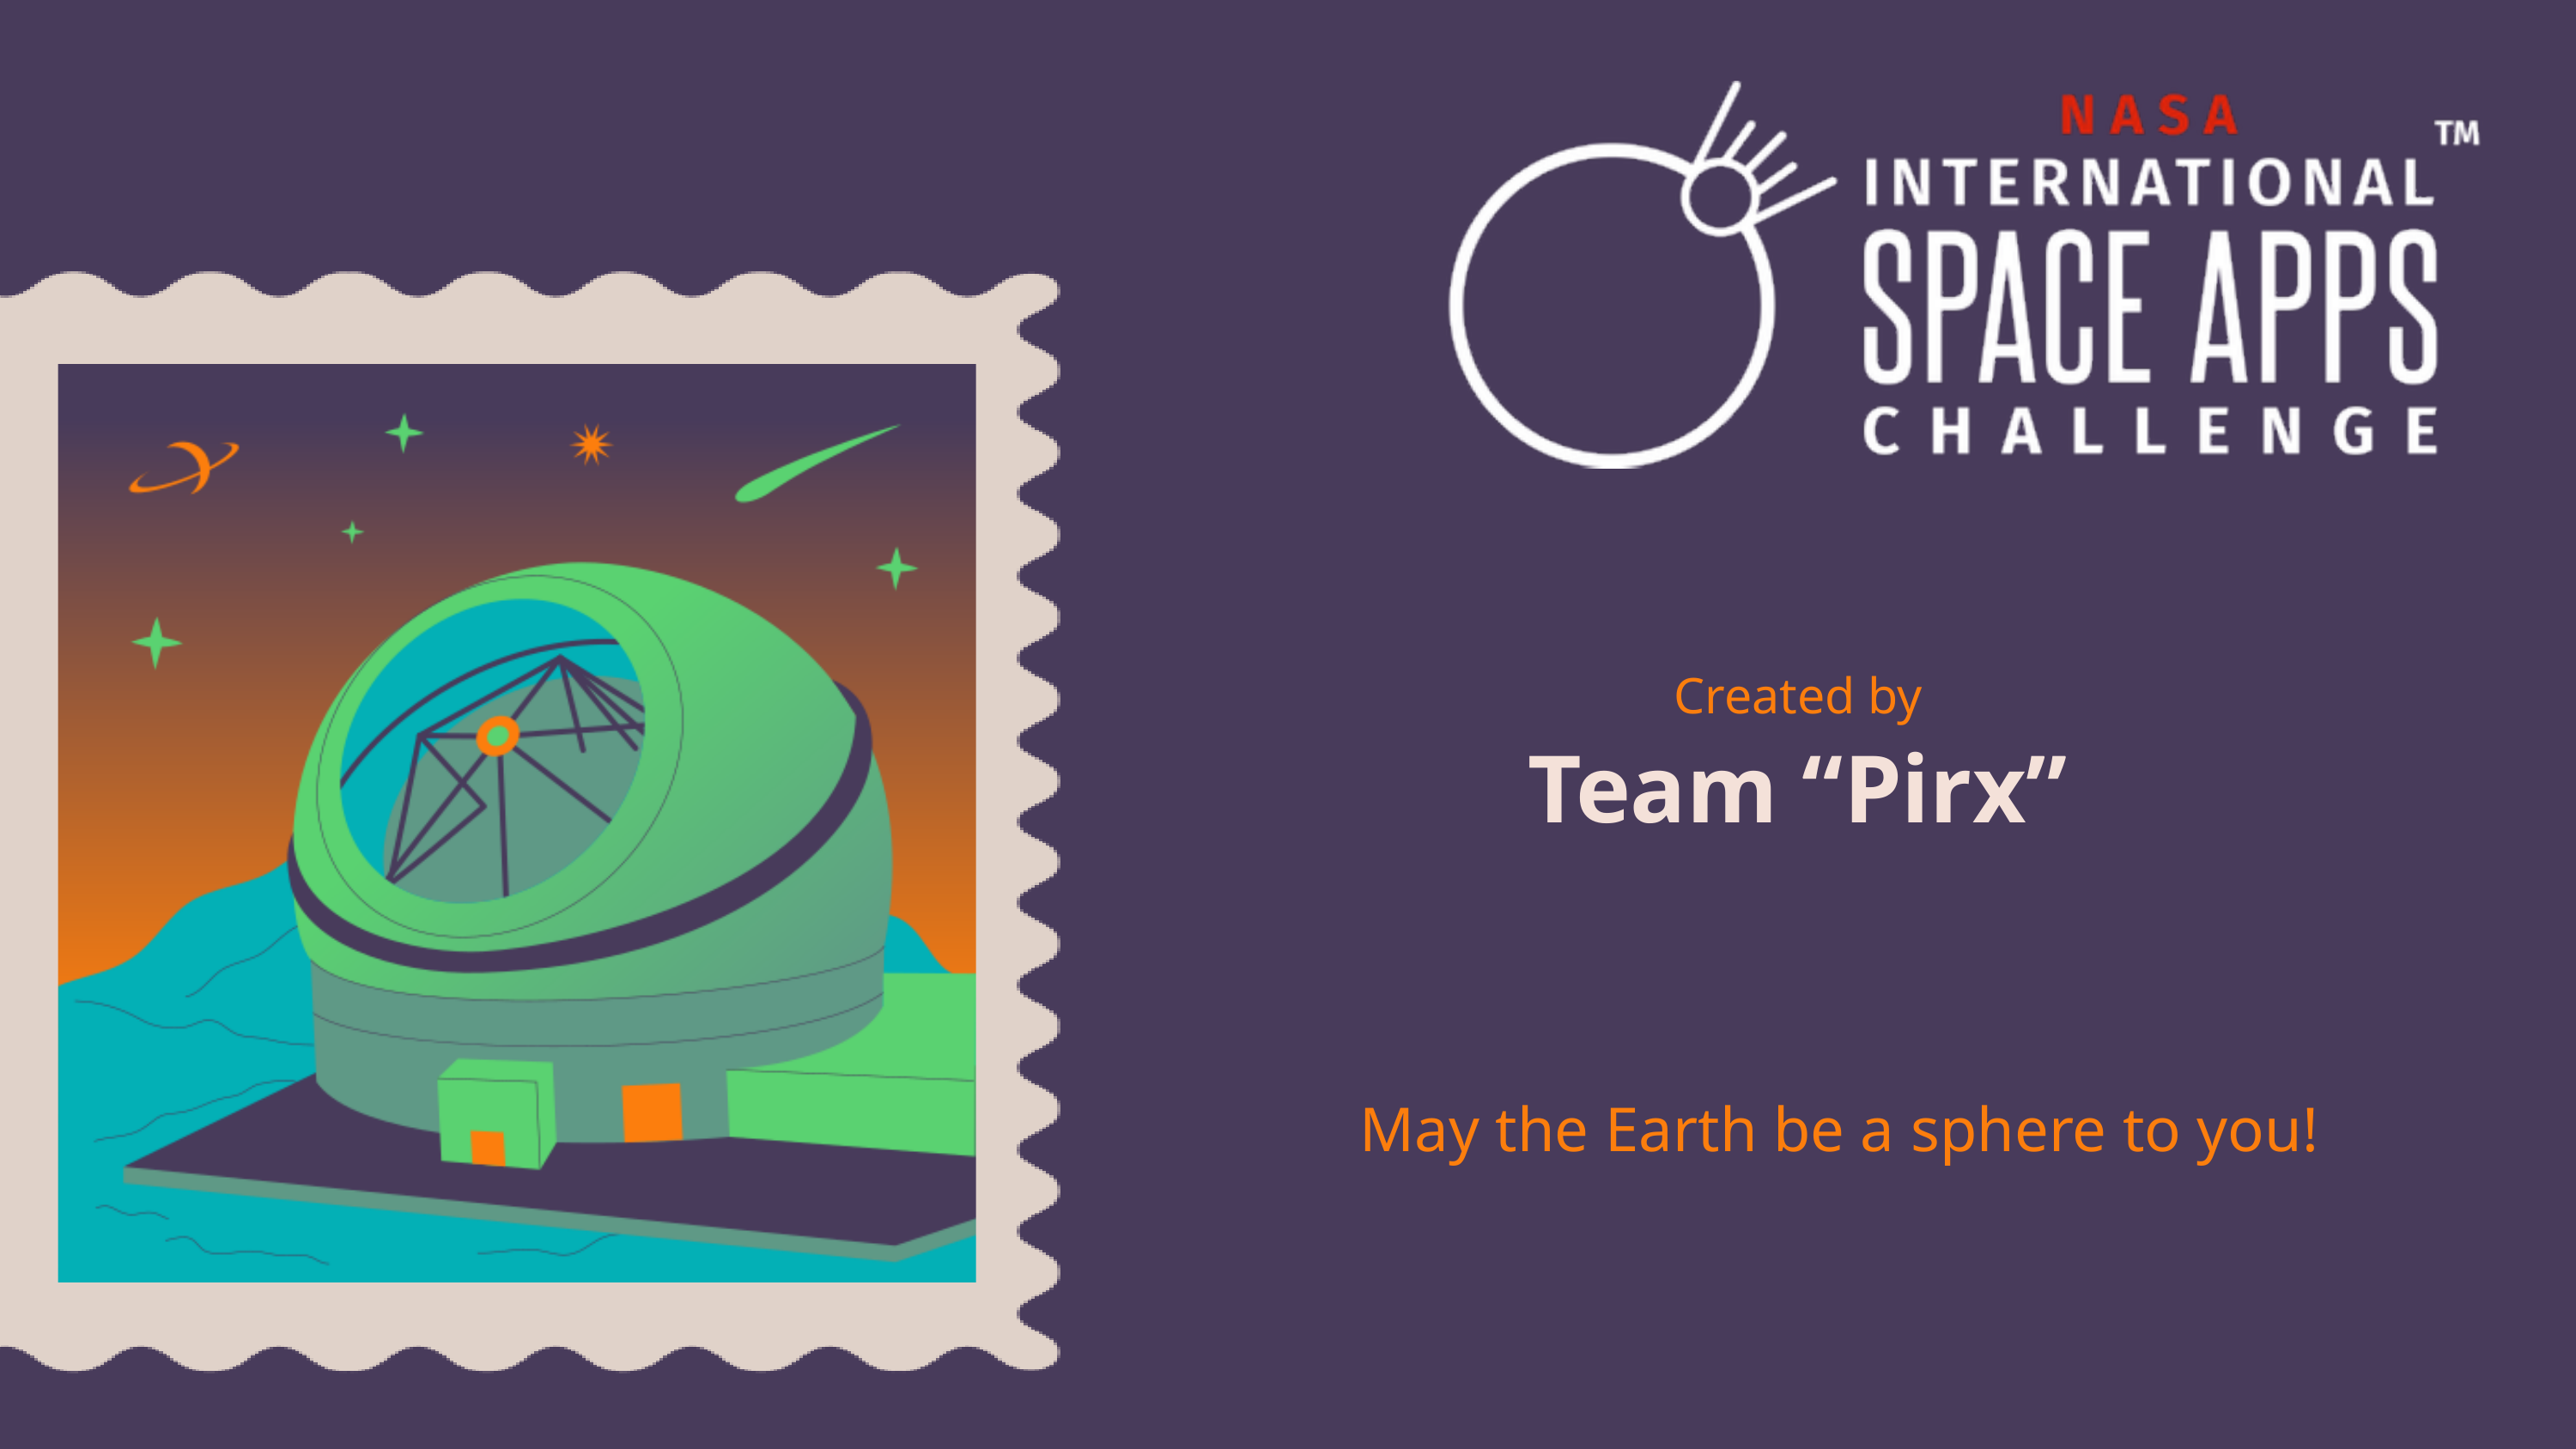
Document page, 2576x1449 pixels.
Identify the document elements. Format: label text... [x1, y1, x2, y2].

text_box Team “Pirx” [1449, 711, 2148, 841]
text_box [1396, 81, 2492, 469]
text_box [58, 364, 976, 1282]
text_box Created by [1652, 654, 1945, 711]
text_box May the Earth be a sphere to you! [1287, 1078, 2392, 1164]
text_box [0, 270, 1065, 1376]
